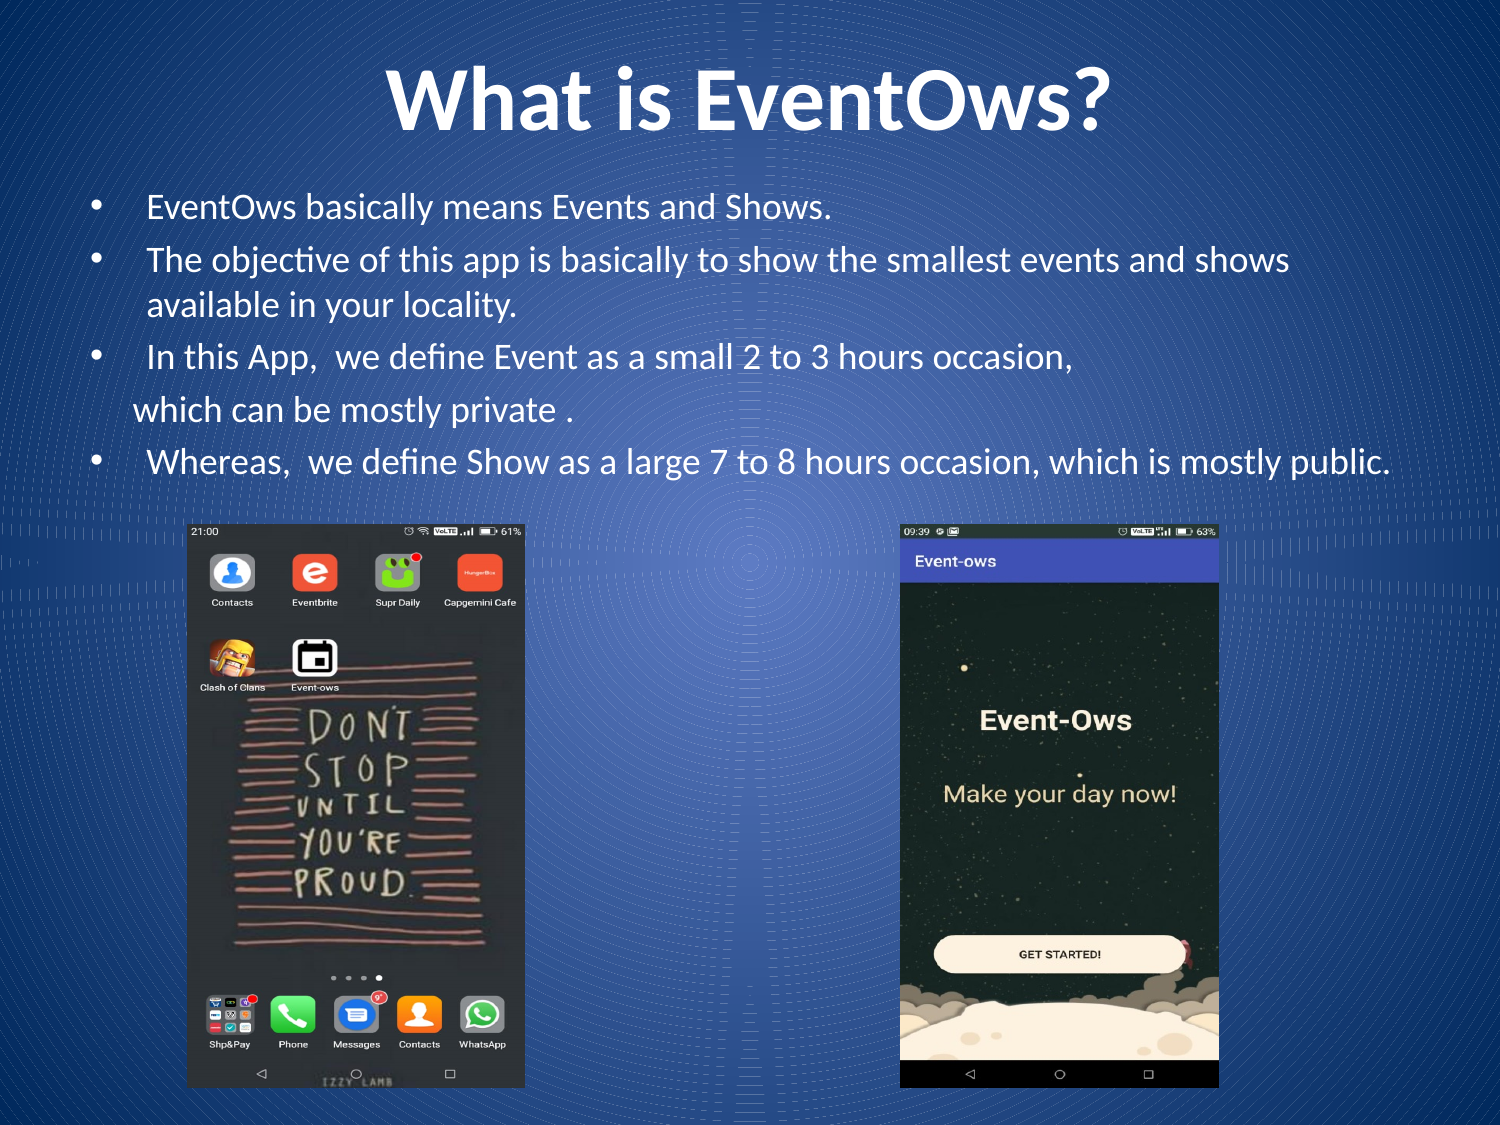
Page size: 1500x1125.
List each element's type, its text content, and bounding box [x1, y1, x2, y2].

picture [899, 524, 1219, 1088]
picture [187, 524, 526, 1088]
list EventOws basically means Events and Shows. The objective of this app is basically to show the smallest events and shows available in your locality. In this App, we define Event as a small 2 to 3 hours occasion, which can be mostly private . Whereas, we define Show as a large 7 to 8 hours occasion, which is mostly public. [75, 174, 1425, 918]
title What is EventOws? [75, 0, 1425, 174]
